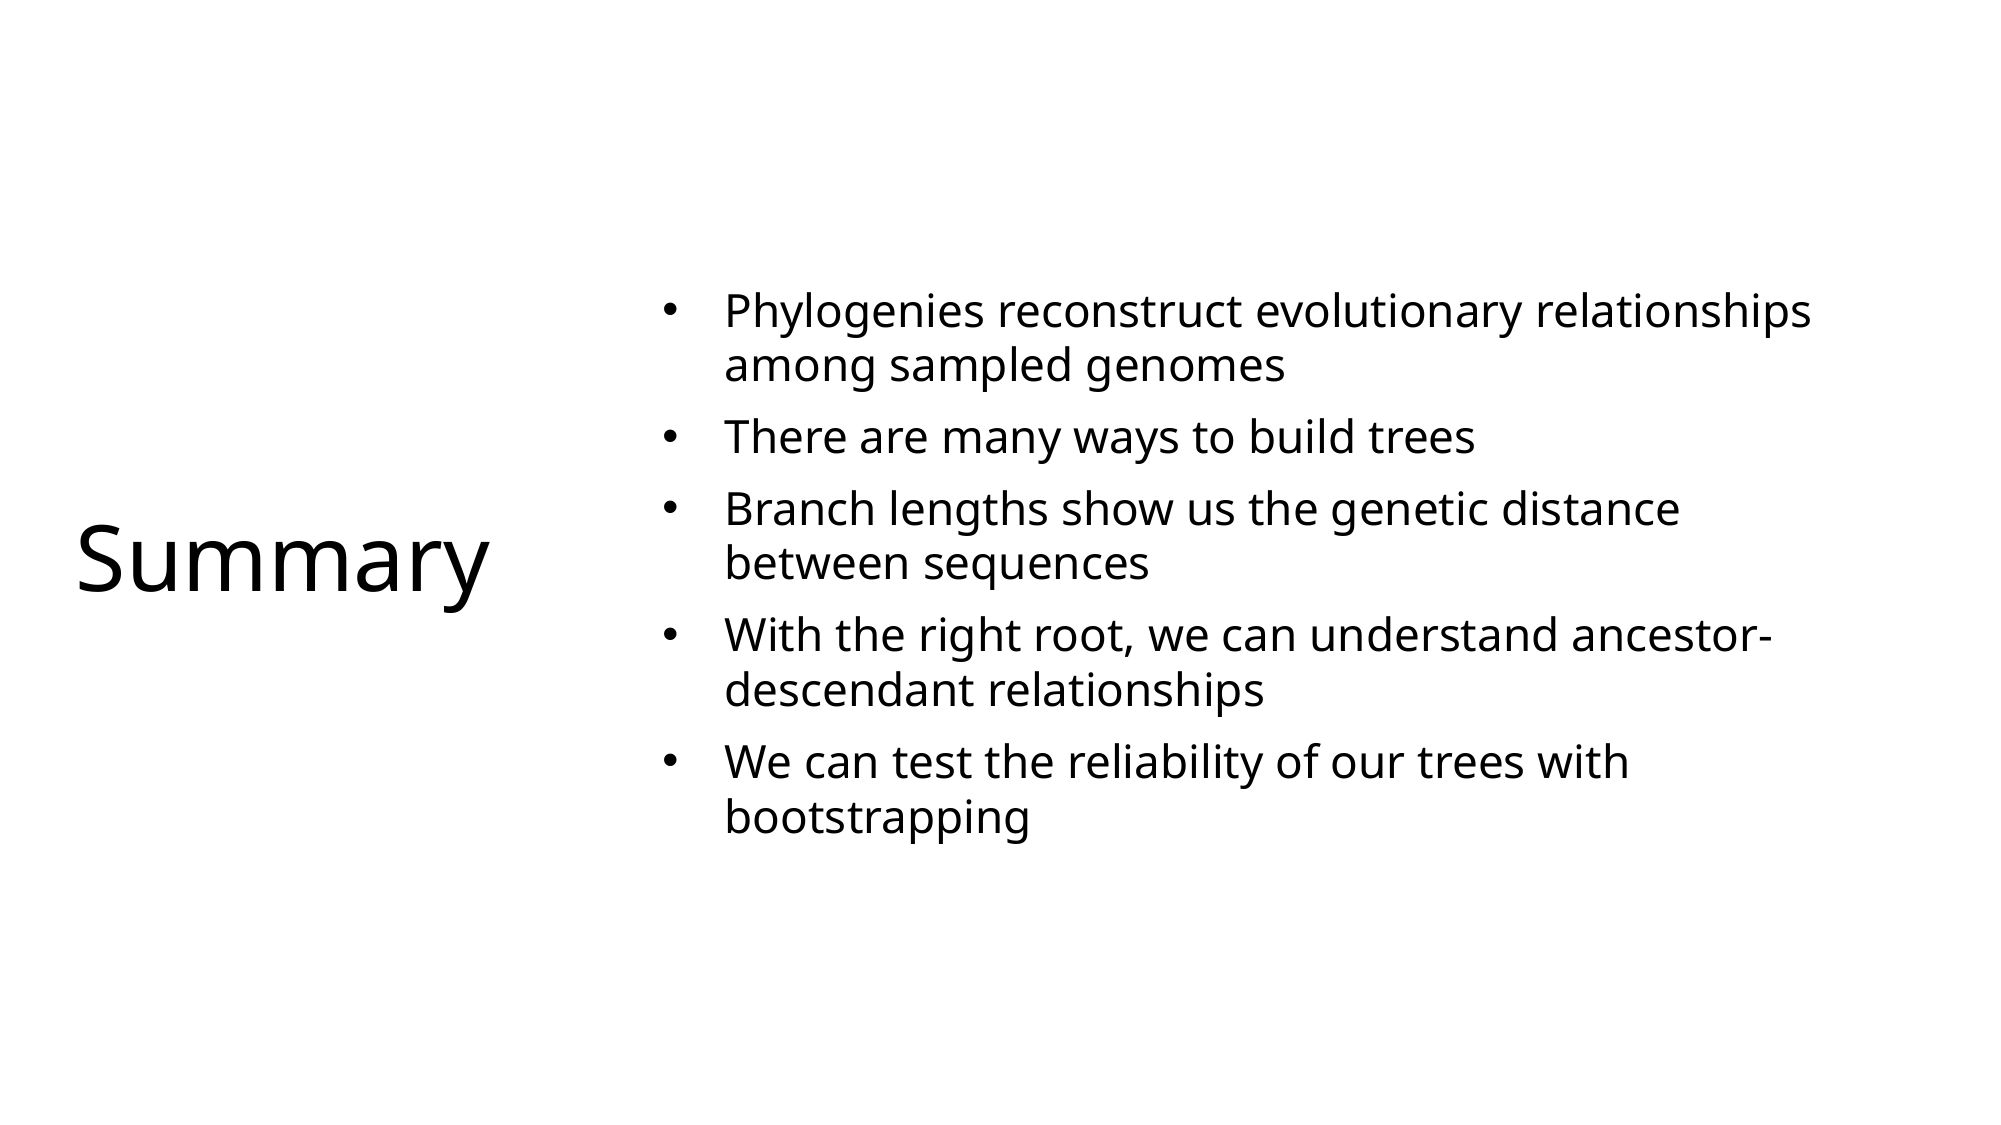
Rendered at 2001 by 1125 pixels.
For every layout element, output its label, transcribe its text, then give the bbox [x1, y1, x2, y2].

title Summary [41, 184, 525, 940]
list Phylogenies reconstruct evolutionary relationships among sampled genomes There are many ways to build trees Branch lengths show us the genetic distance between sequences With the right root, we can understand ancestor-descendant relationships We can test the reliability of our trees with bootstrapping [634, 141, 1835, 982]
